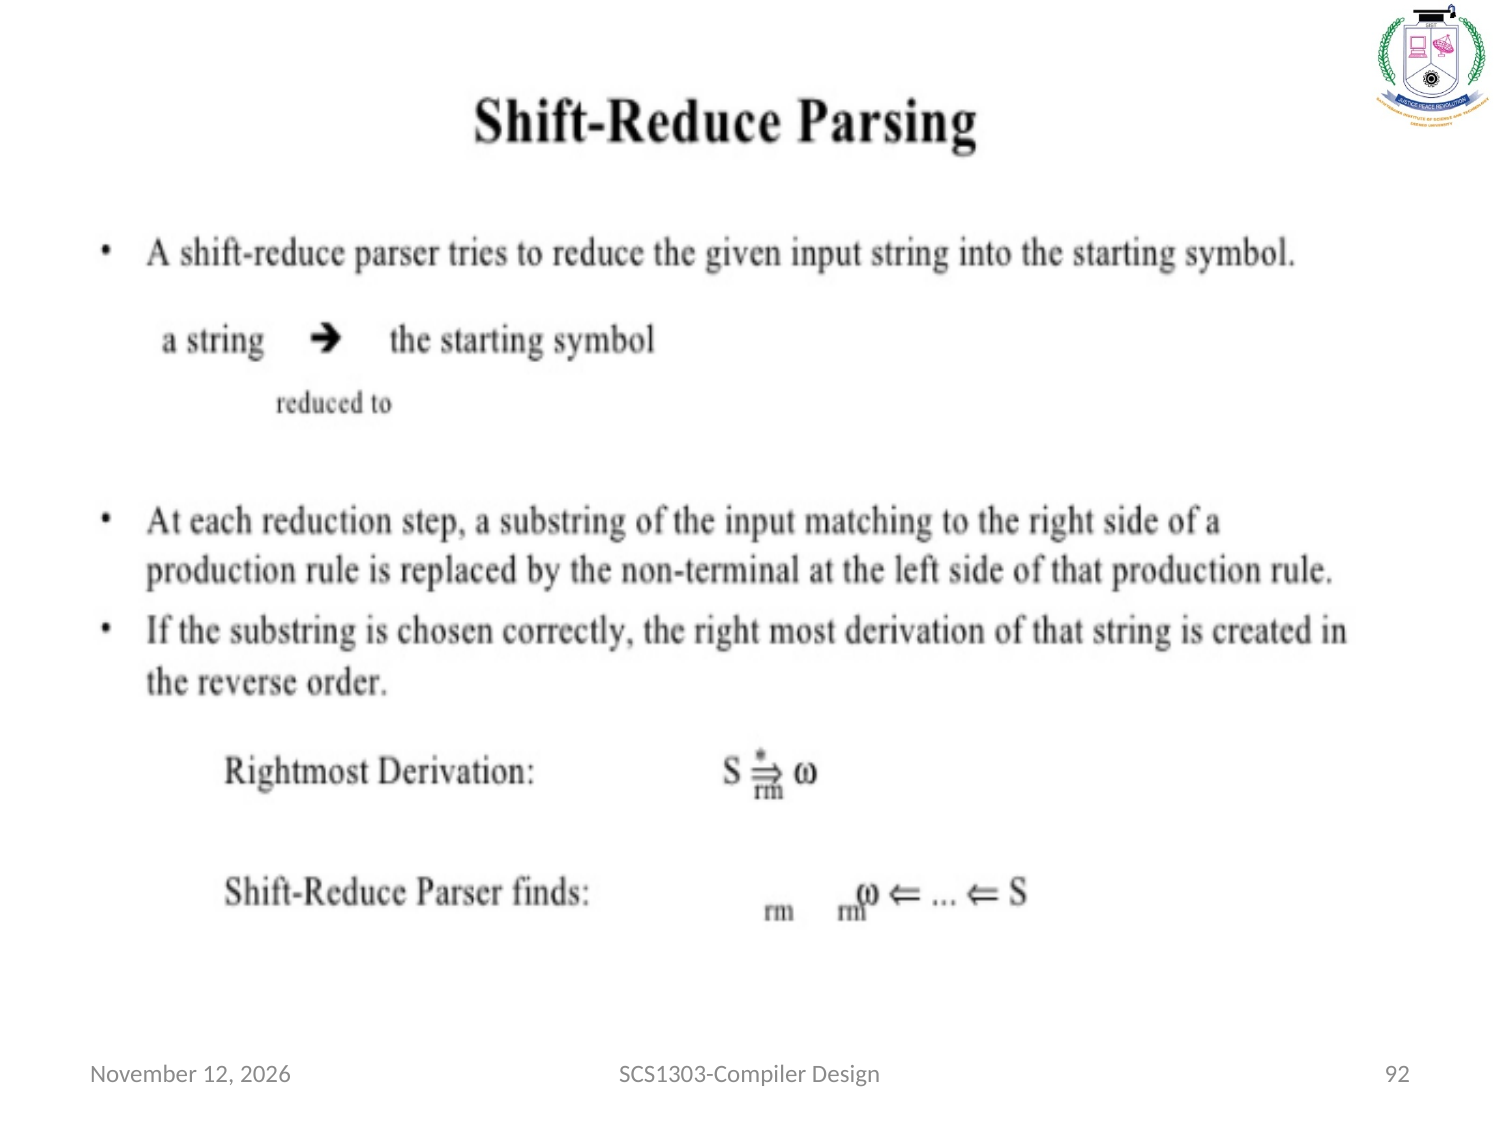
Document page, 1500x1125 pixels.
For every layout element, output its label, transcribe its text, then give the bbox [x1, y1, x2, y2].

picture [1361, 0, 1500, 129]
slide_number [75, 1042, 425, 1103]
picture [58, 46, 1360, 1020]
slide_number 92 [1074, 1042, 1425, 1103]
footer SCS1303-Compiler Design [512, 1042, 988, 1103]
